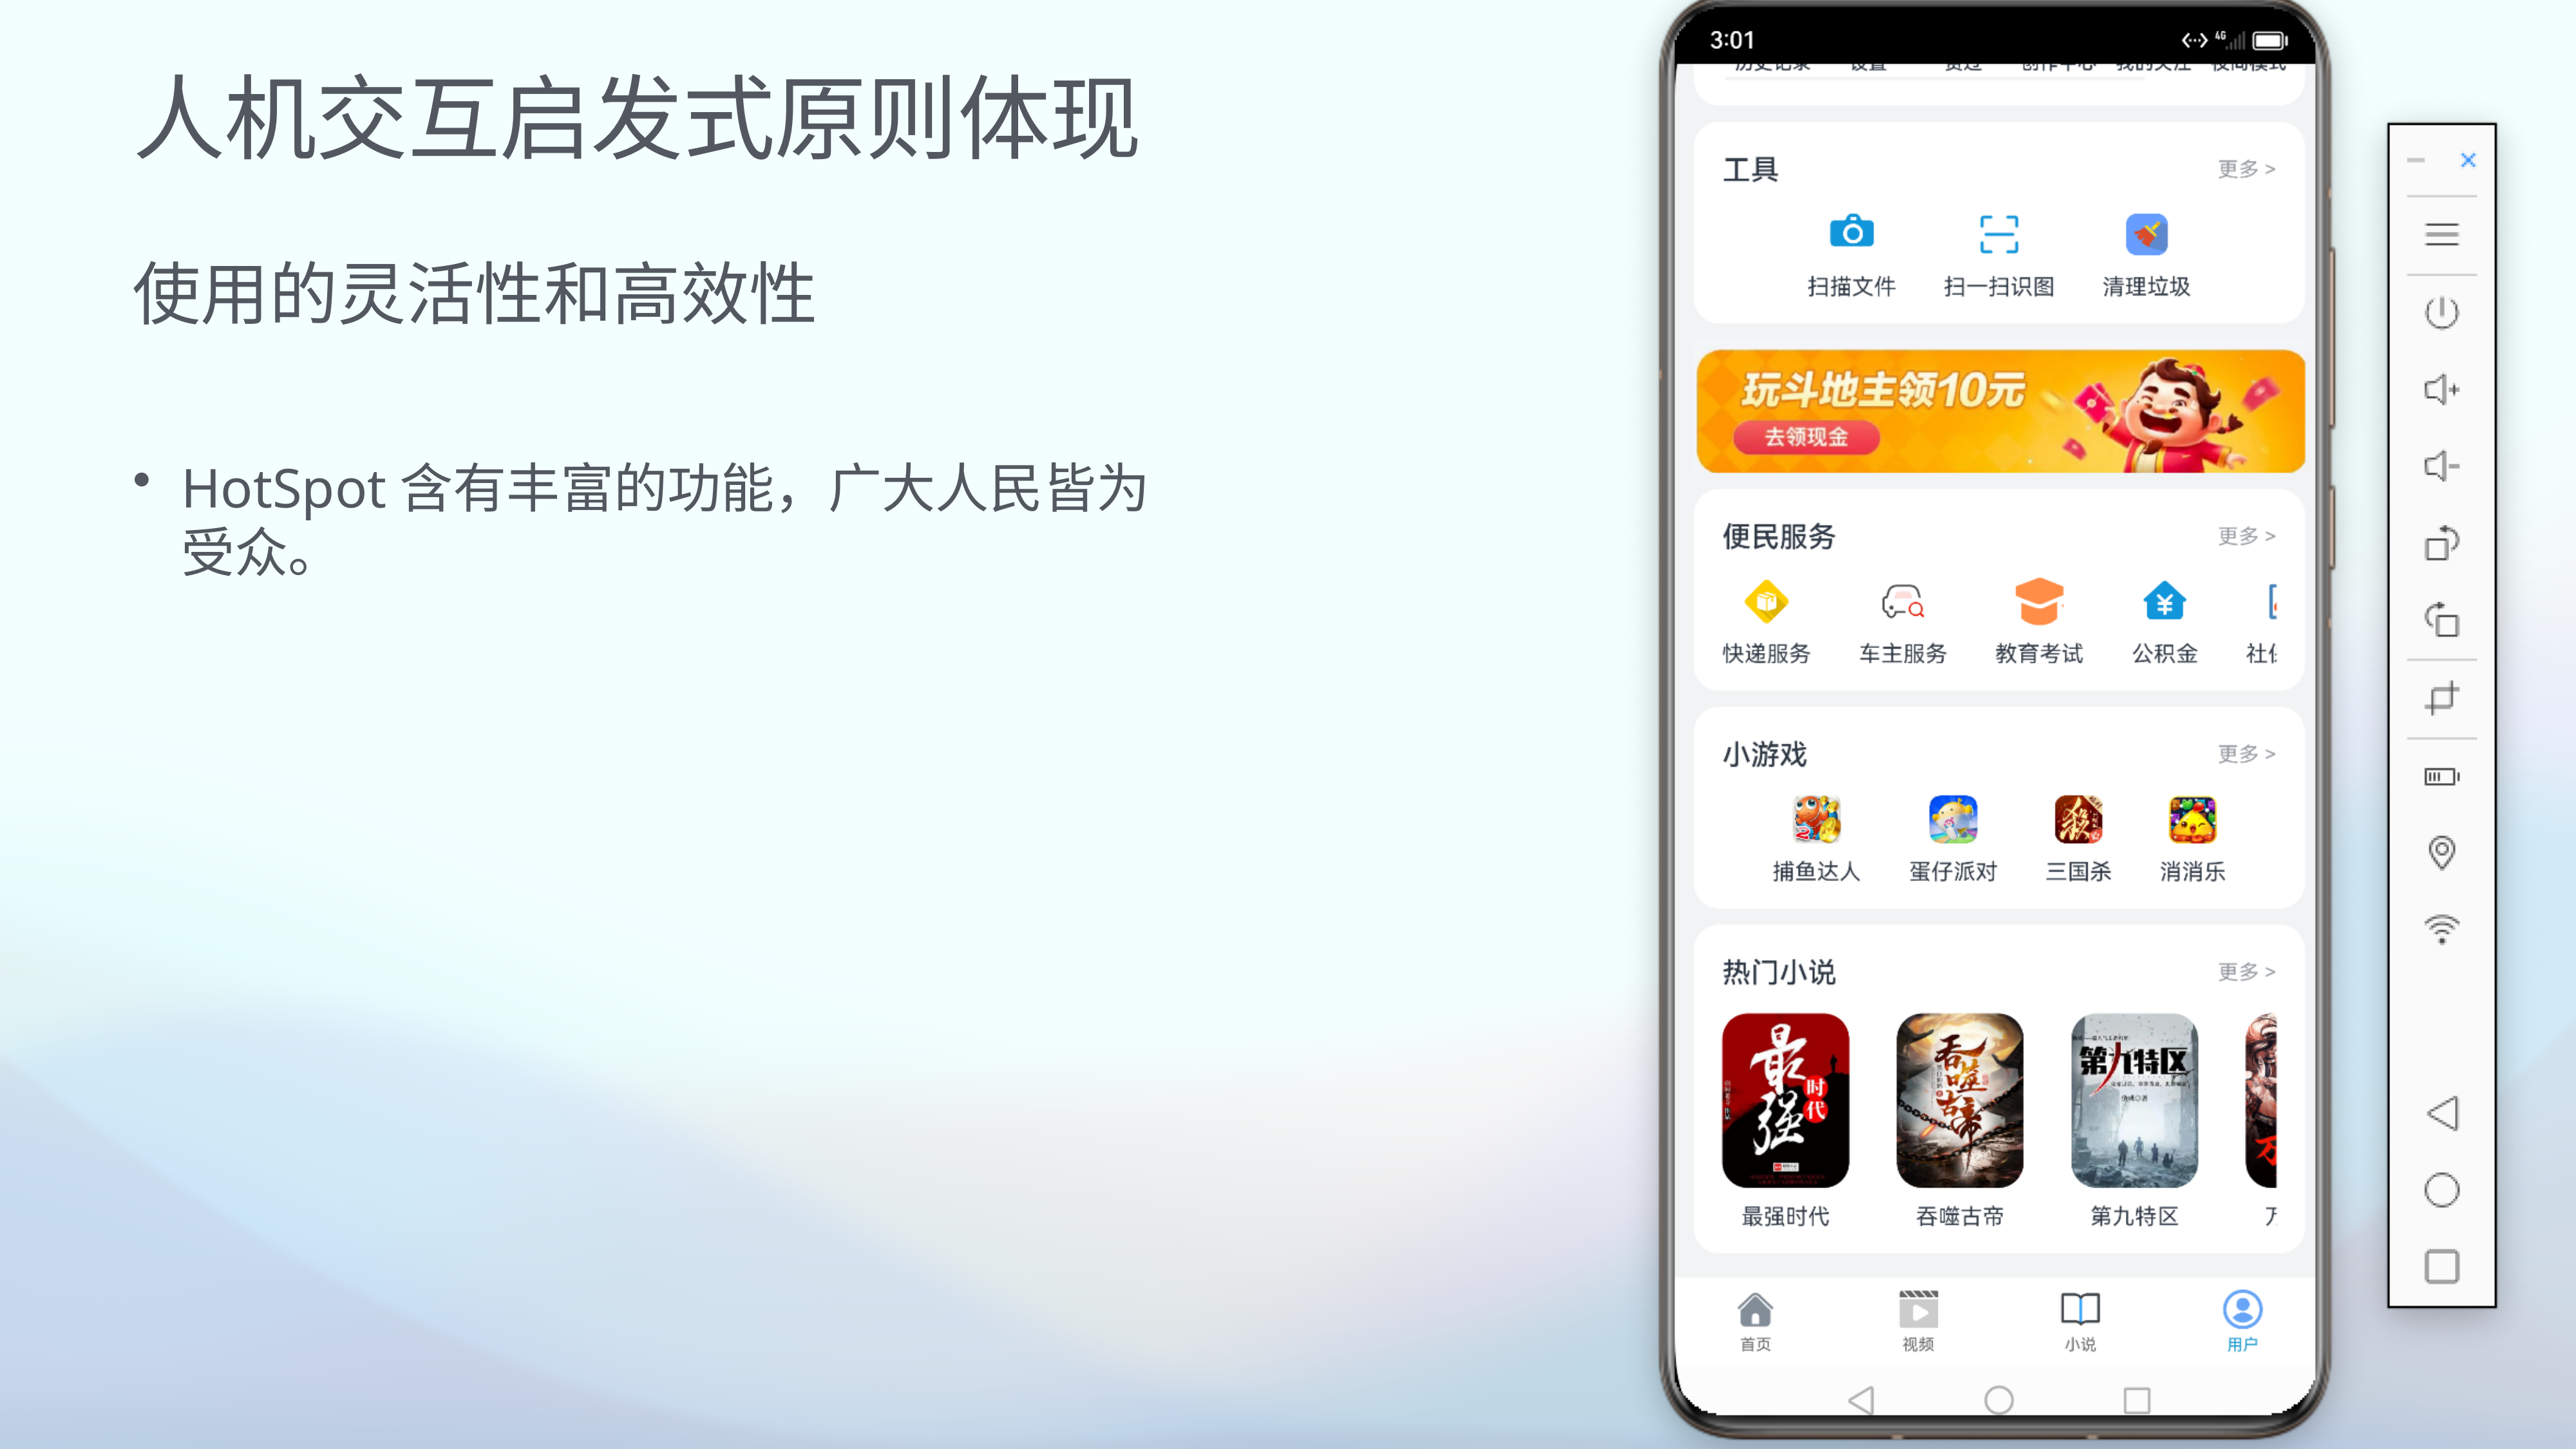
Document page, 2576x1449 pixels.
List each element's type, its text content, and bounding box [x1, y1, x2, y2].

list HotSpot含有丰富的功能，广大人民皆为受众。 [127, 448, 1161, 1321]
title 人机交互启发式原则体现 [127, 66, 1161, 246]
list 使用的灵活性和高效性 [127, 246, 1161, 352]
picture [0, 0, 2576, 1449]
